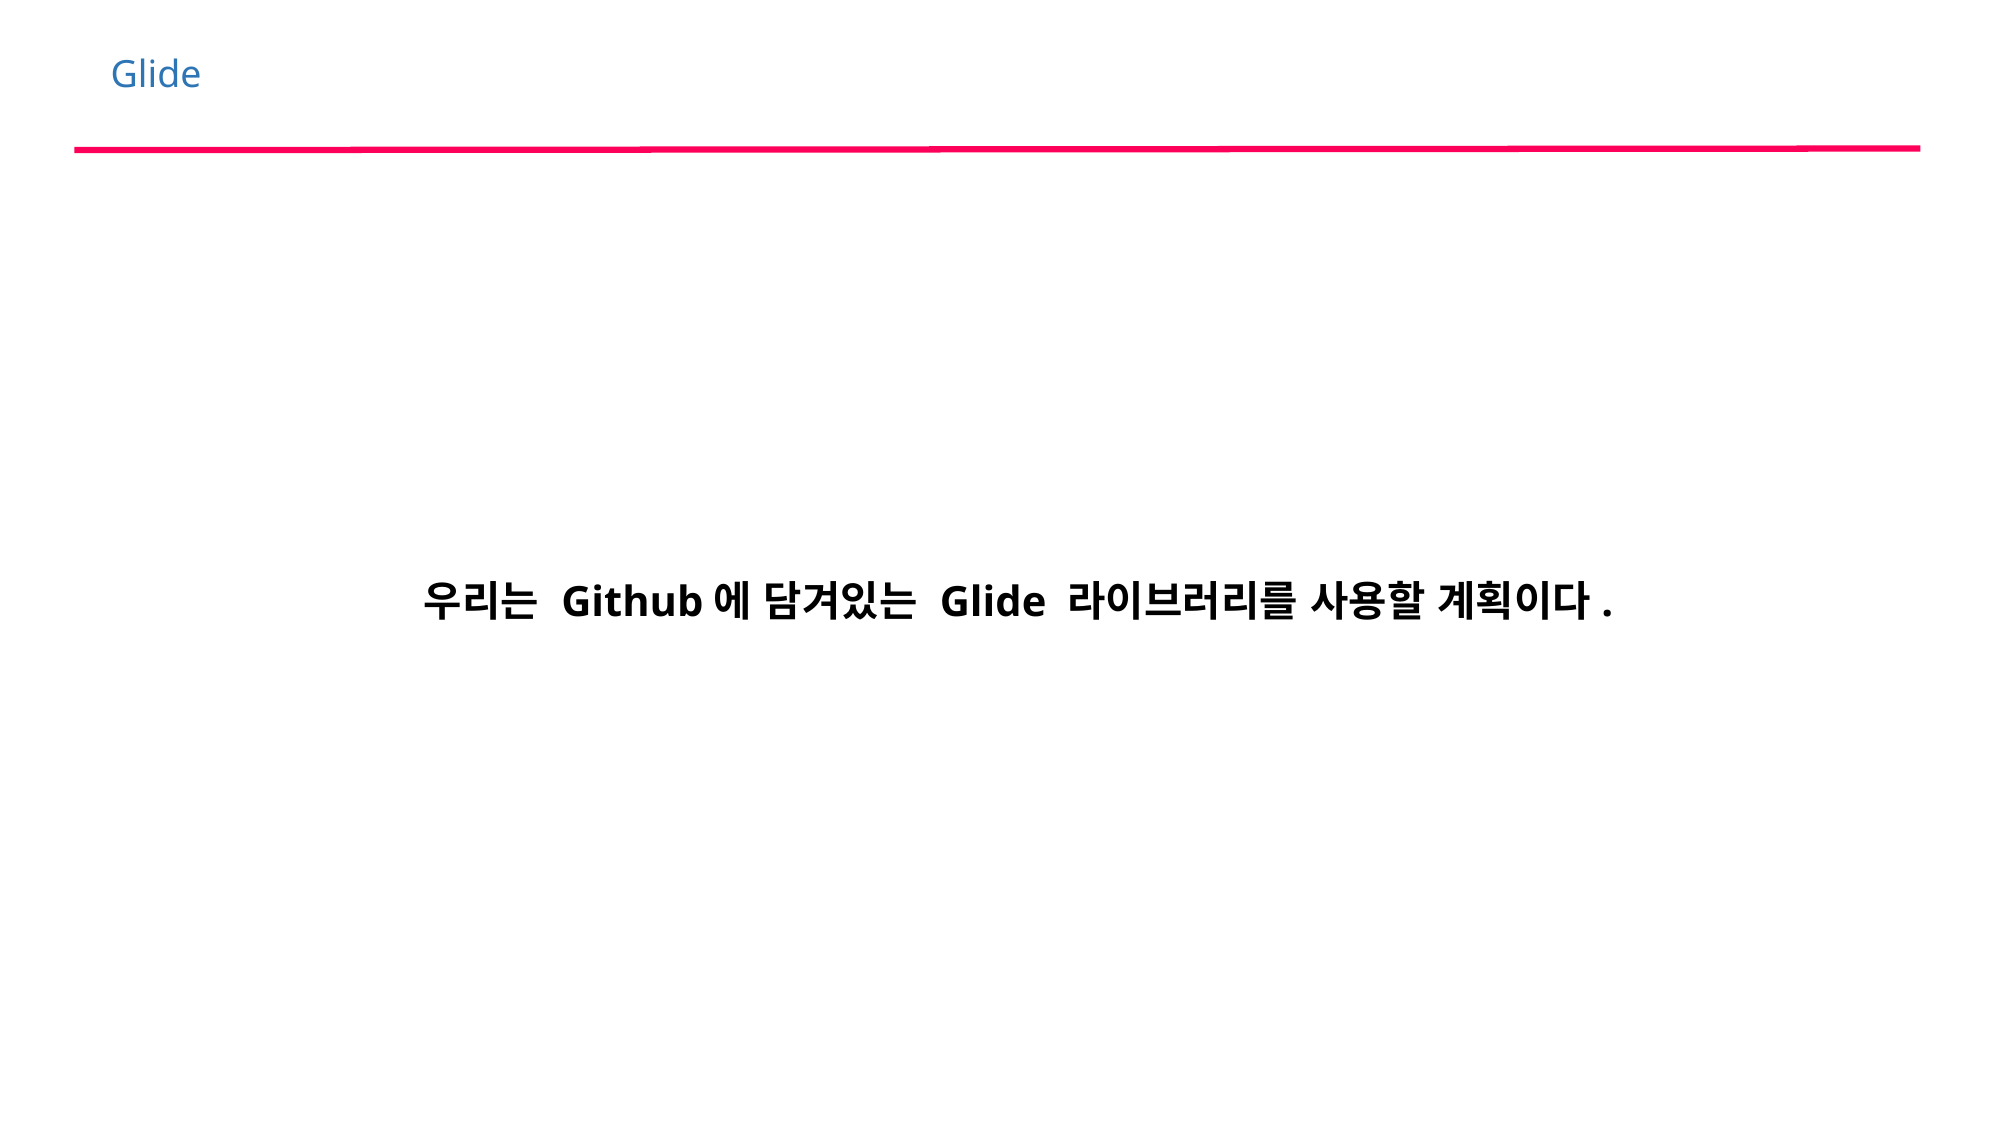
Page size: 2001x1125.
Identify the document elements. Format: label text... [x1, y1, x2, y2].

text_box Glide [95, 42, 1442, 103]
text_box [77, 0, 1923, 151]
text_box 우리는 Github에 담겨있는 Glide 라이브러리를 사용할 계획이다. [227, 567, 1811, 632]
